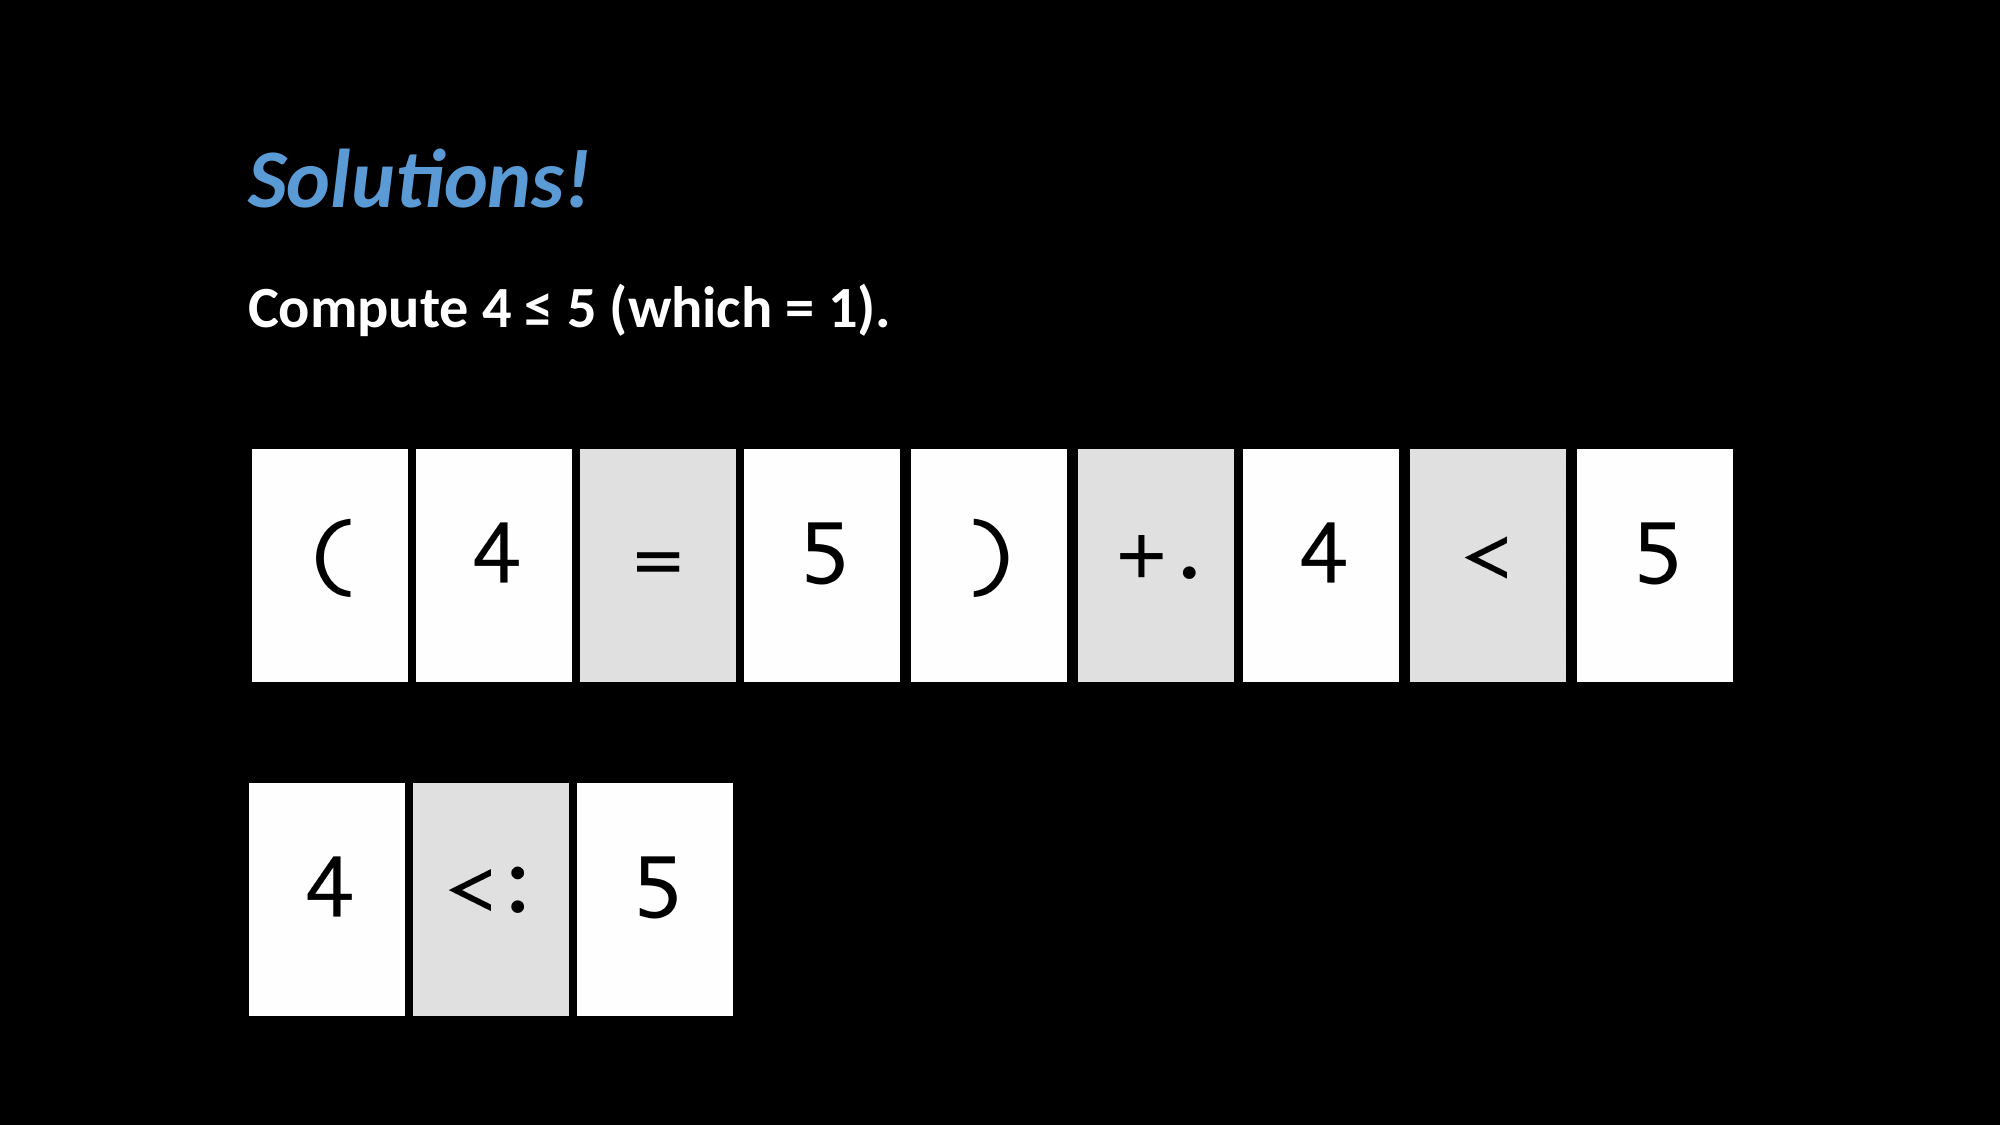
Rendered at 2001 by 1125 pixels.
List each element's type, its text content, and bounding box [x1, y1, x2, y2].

picture [1410, 449, 1566, 682]
picture [252, 449, 408, 682]
picture [744, 449, 900, 682]
picture [580, 449, 736, 682]
picture [1243, 449, 1399, 682]
picture [577, 783, 733, 1016]
picture [249, 783, 405, 1016]
text_box Solutions! [233, 116, 1552, 232]
picture [911, 449, 1067, 682]
picture [416, 449, 572, 682]
picture [1078, 449, 1234, 682]
picture [1577, 449, 1733, 682]
text_box Compute 4 ≤ 5 (which = 1). [233, 261, 1697, 347]
picture [413, 783, 569, 1016]
